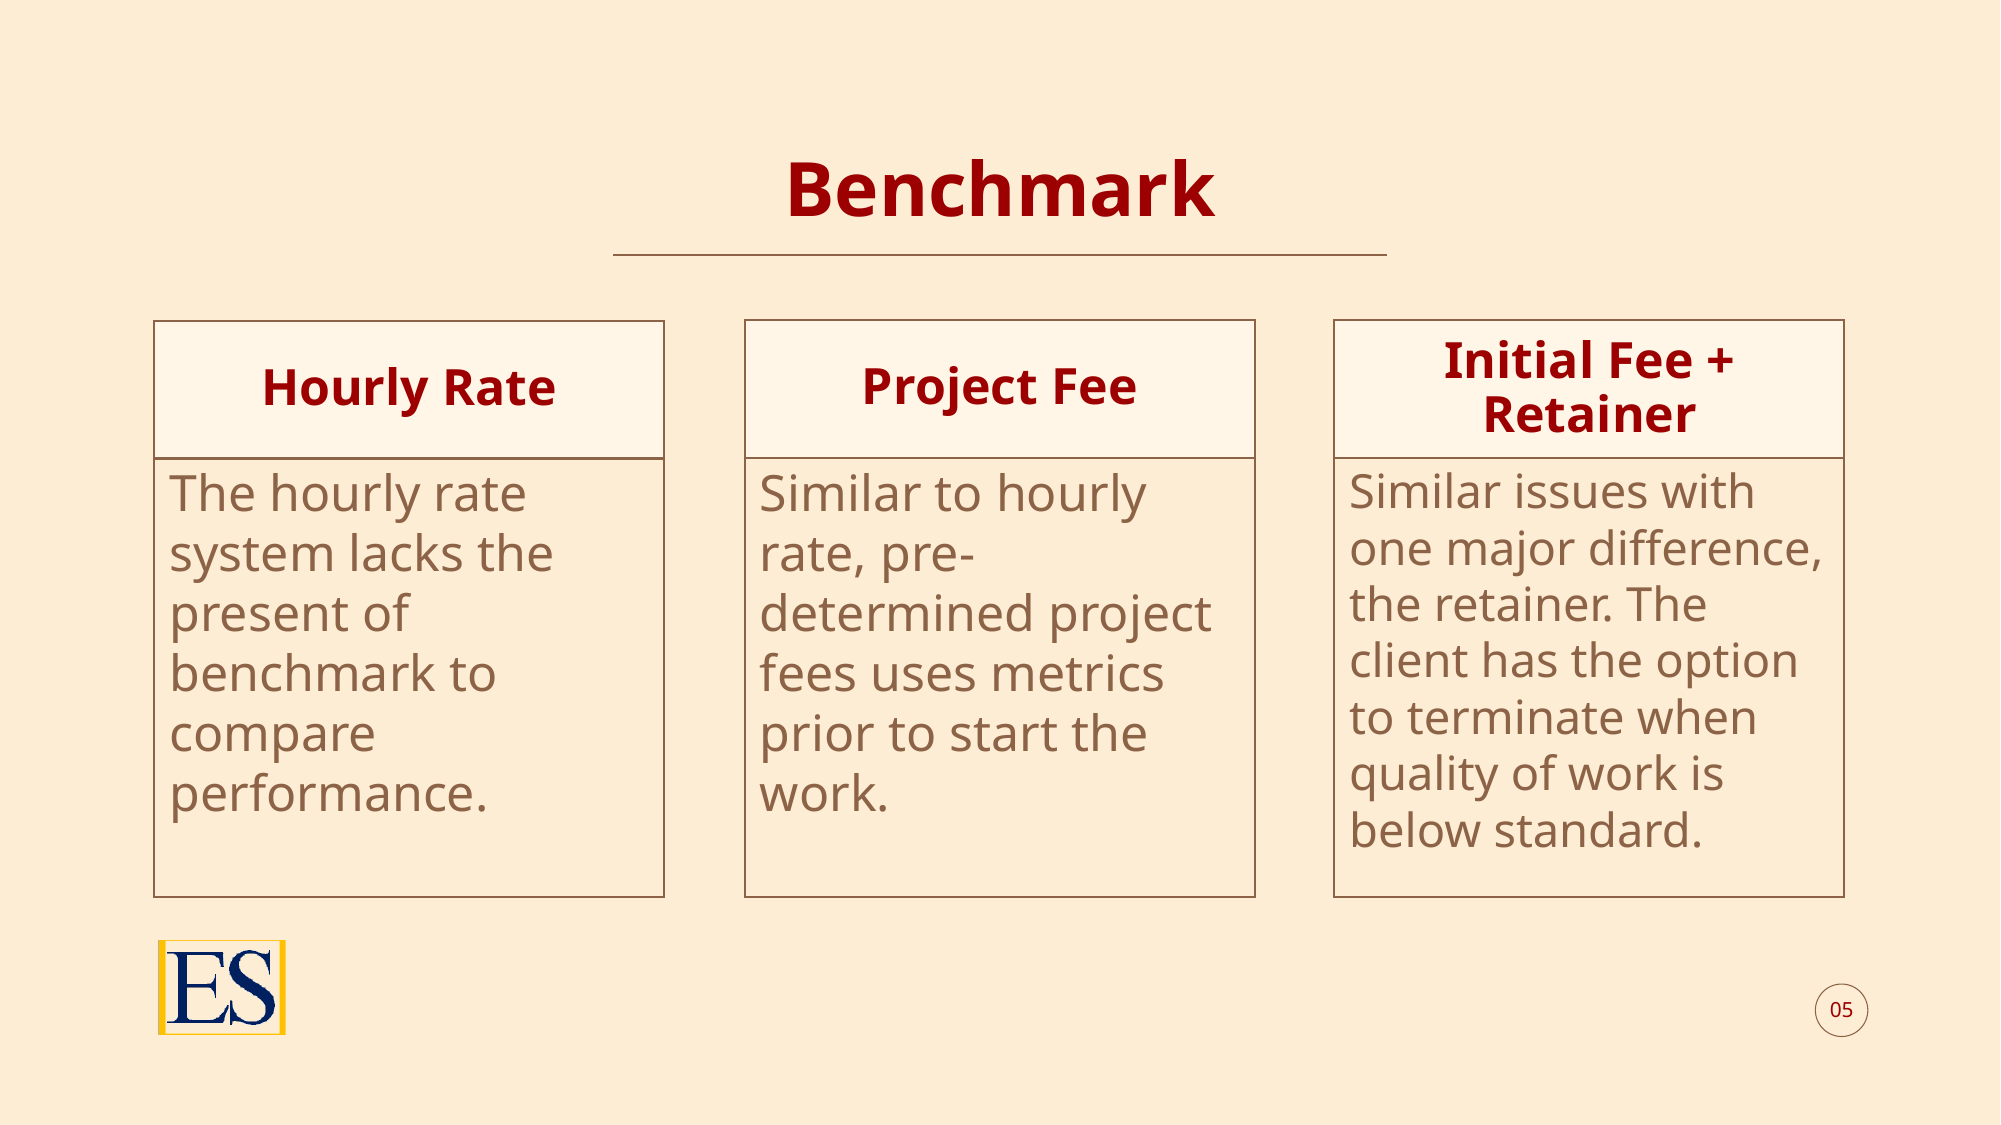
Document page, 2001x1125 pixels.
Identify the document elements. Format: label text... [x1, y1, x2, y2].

list Similar to hourly rate, pre-determined project fees uses metrics prior to start the work. [745, 455, 1255, 898]
picture [154, 940, 290, 1035]
list Initial Fee + Retainer [1335, 323, 1844, 455]
list The hourly rate system lacks the present of benchmark to compare performance. [154, 455, 664, 898]
slide_number 05 [1811, 980, 1872, 1041]
list Similar issues with one major difference, the retainer. The client has the option to terminate when quality of work is below standard. [1334, 454, 1844, 898]
list Hourly Rate [154, 323, 664, 455]
title Benchmark [137, 124, 1863, 240]
list Project Fee [745, 322, 1255, 455]
